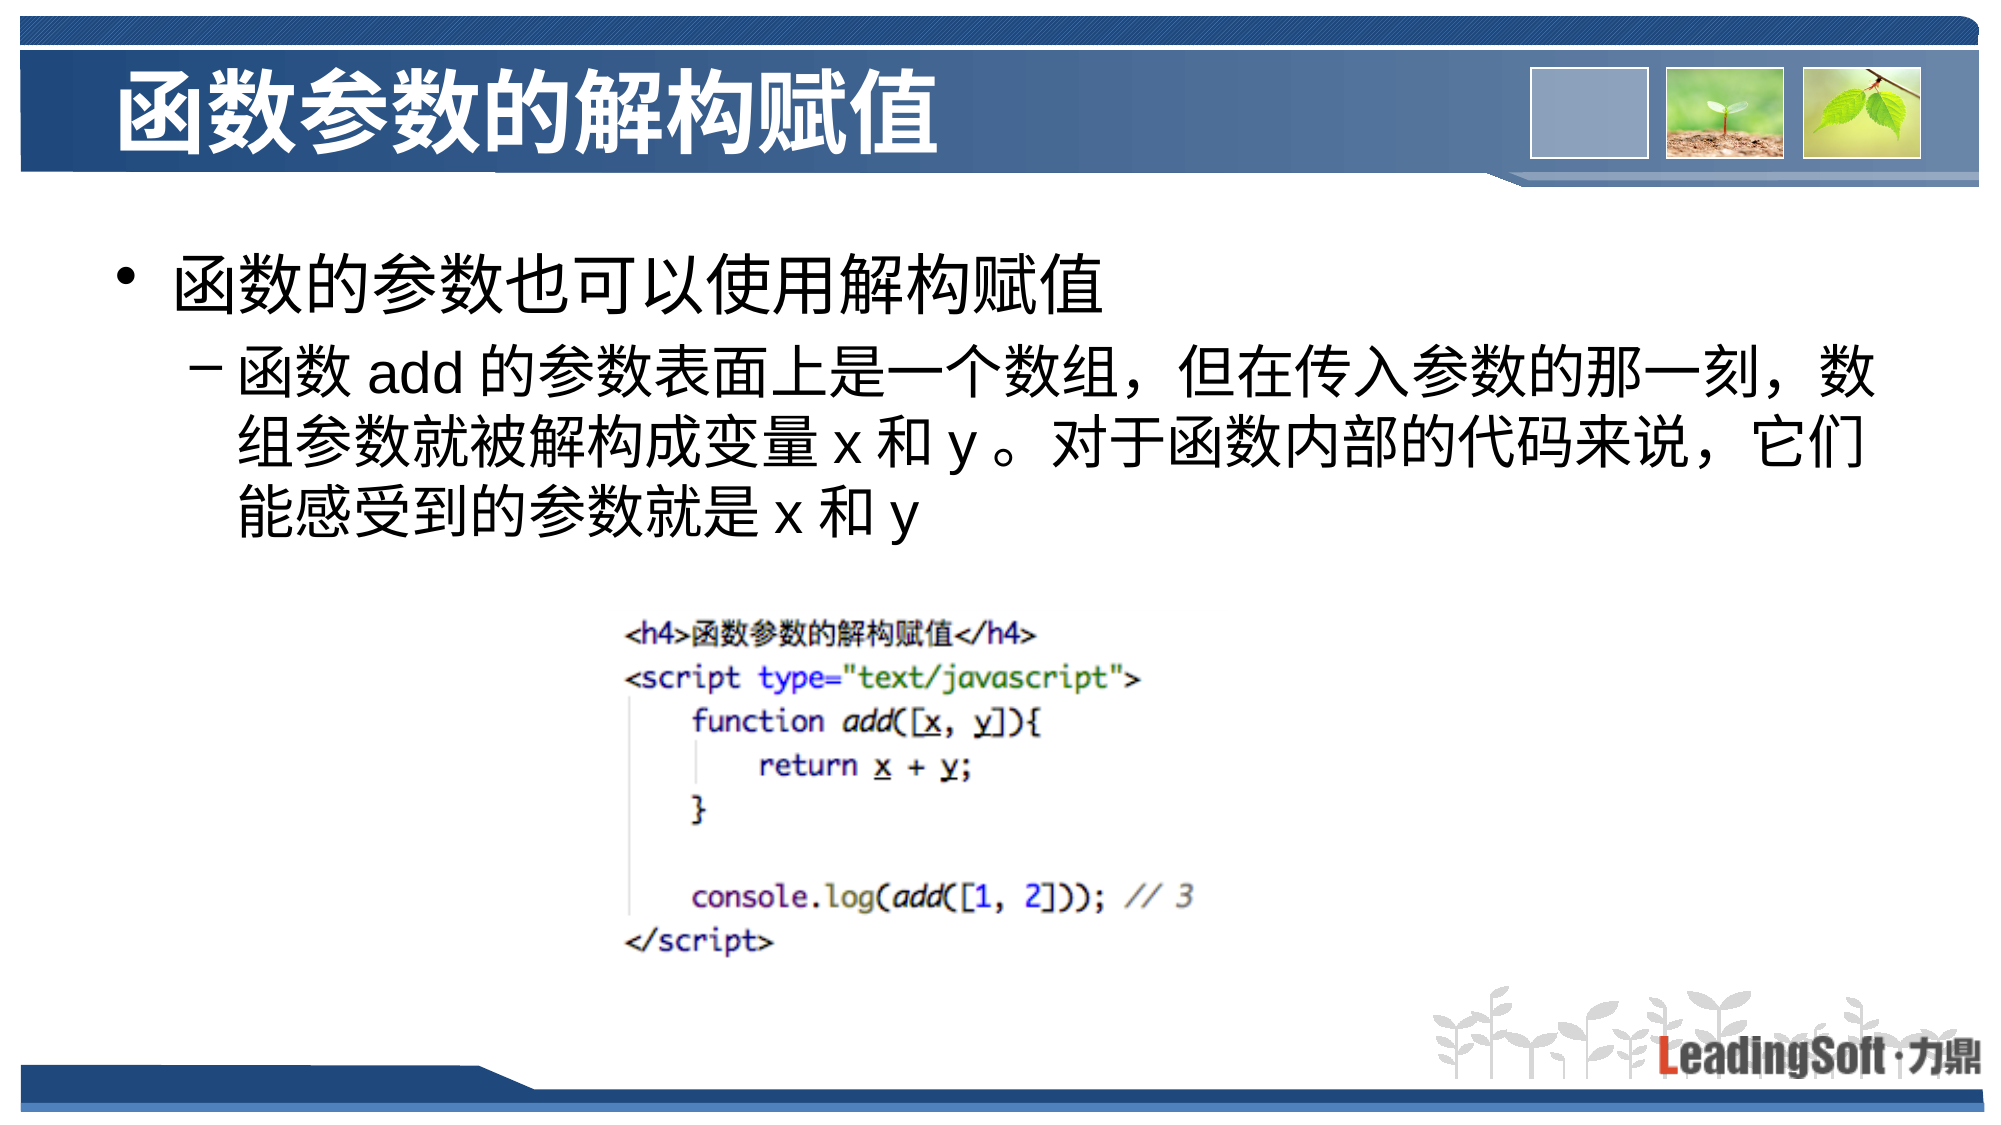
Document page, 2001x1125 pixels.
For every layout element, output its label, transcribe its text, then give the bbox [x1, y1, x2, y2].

picture [1659, 1036, 1983, 1079]
picture [1804, 69, 1920, 157]
picture [1667, 69, 1783, 157]
list 函数的参数也可以使用解构赋值 函数add的参数表面上是一个数组，但在传入参数的那一刻，数组参数就被解构成变量x和y。对于函数内部的代码来说，它们能感受到的参数就是x和y [99, 235, 1900, 1013]
title 函数参数的解构赋值 [99, 39, 1517, 182]
picture [609, 609, 1230, 965]
